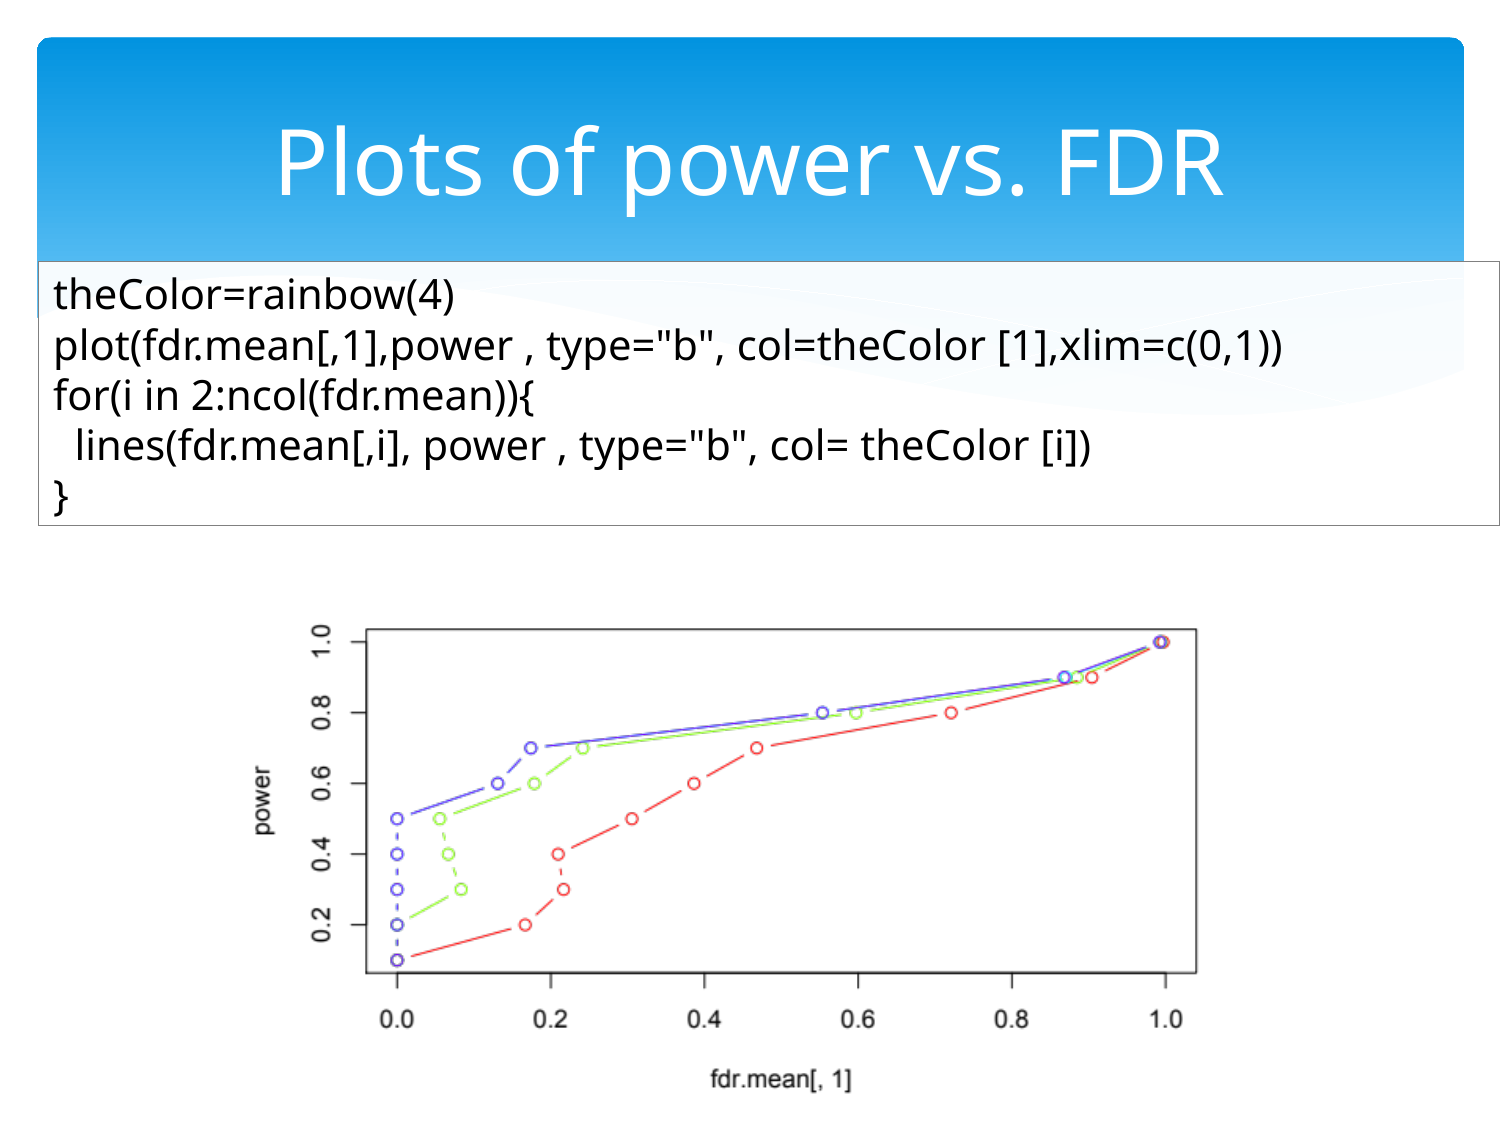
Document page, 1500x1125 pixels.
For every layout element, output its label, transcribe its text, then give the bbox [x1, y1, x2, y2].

text_box theColor=rainbow(4) plot(fdr.mean[,1],power , type="b", col=theColor [1],xlim=c(0,1)) for(i in 2:ncol(fdr.mean)){ lines(fdr.mean[,i], power , type="b", col= theColor [i]) } [38, 261, 1500, 526]
picture [243, 506, 1257, 1125]
text_box Plots of power vs. FDR [75, 55, 1425, 261]
